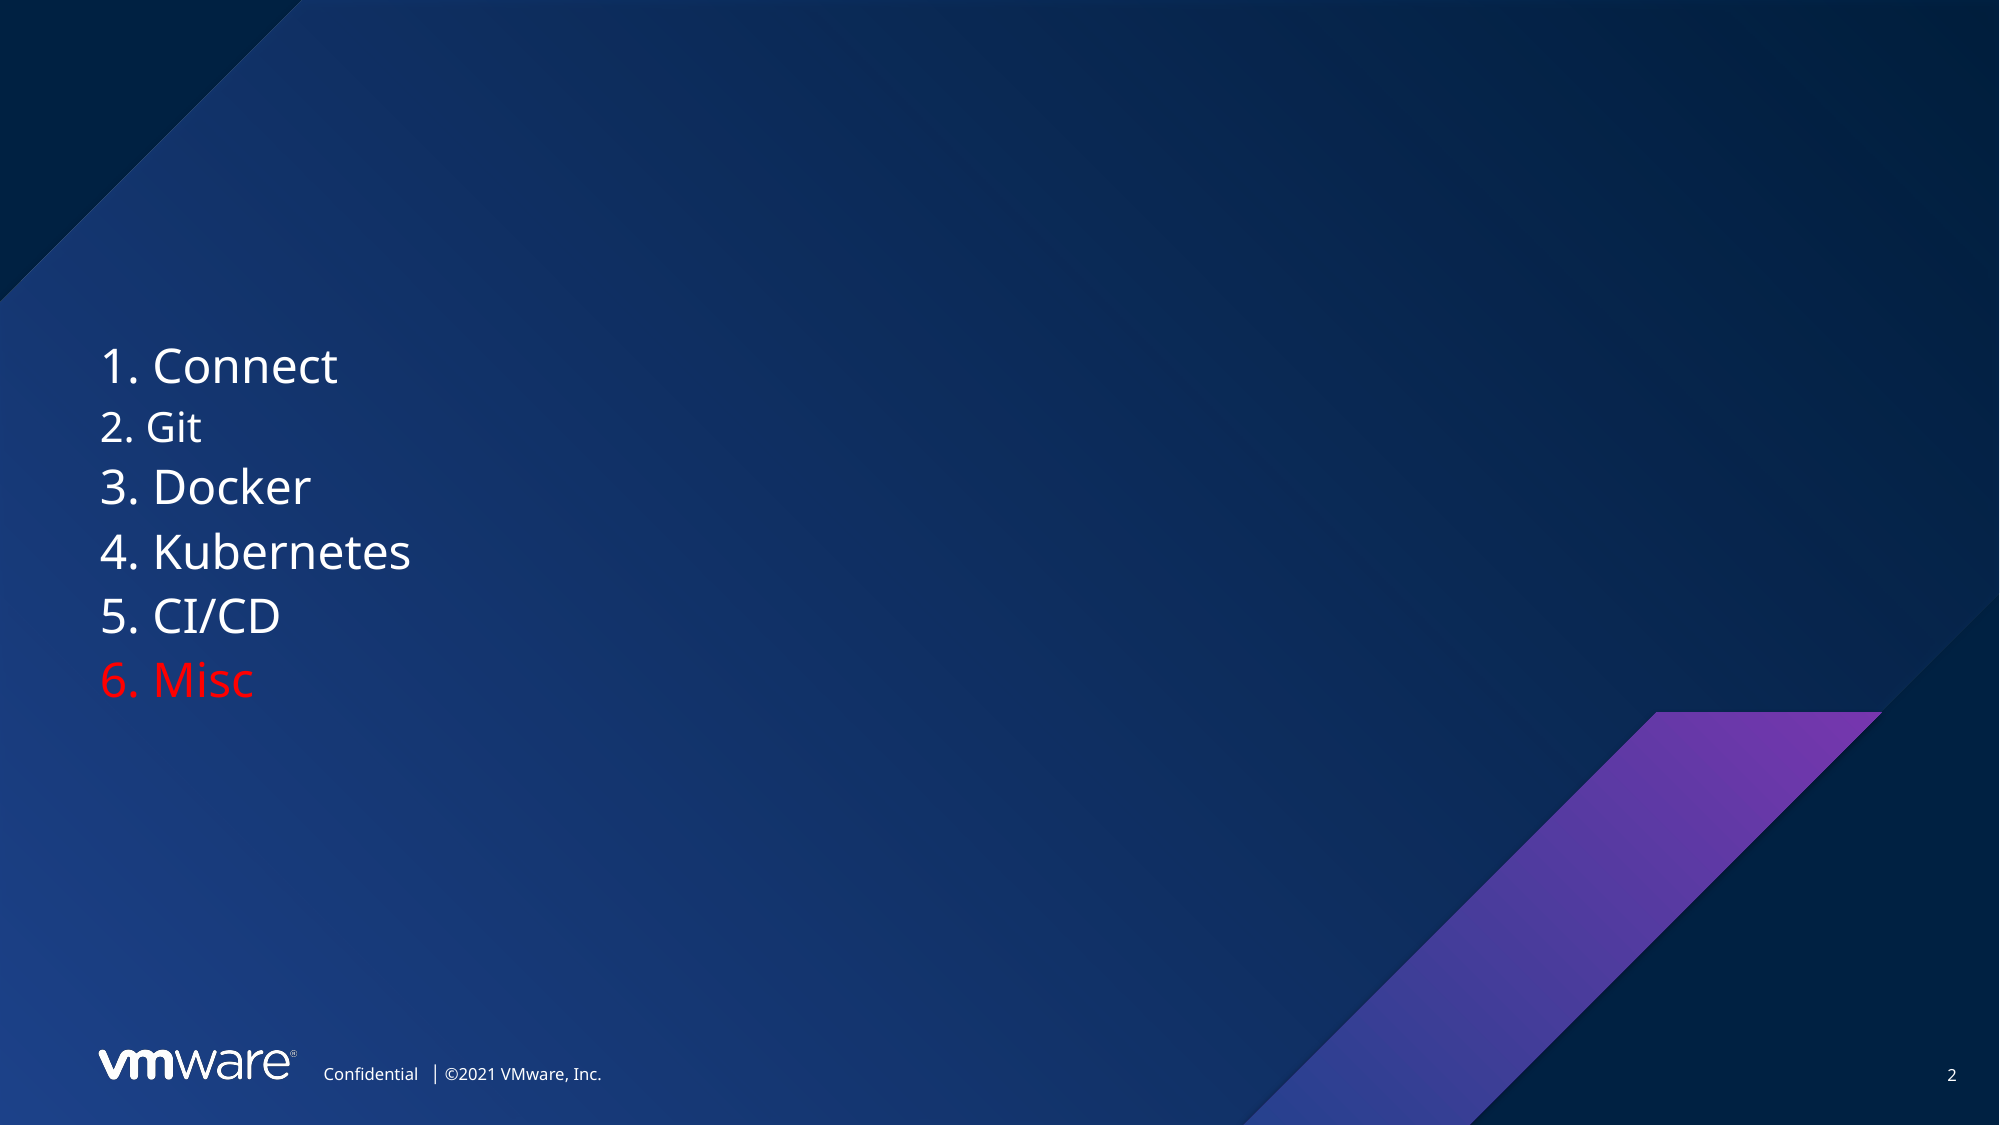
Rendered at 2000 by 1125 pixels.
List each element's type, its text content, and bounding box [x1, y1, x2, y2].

list 1. Connect 2. Git 3. Docker 4. Kubernetes 5. CI/CD 6. Misc [99, 337, 1075, 713]
picture [68, 1019, 321, 1111]
